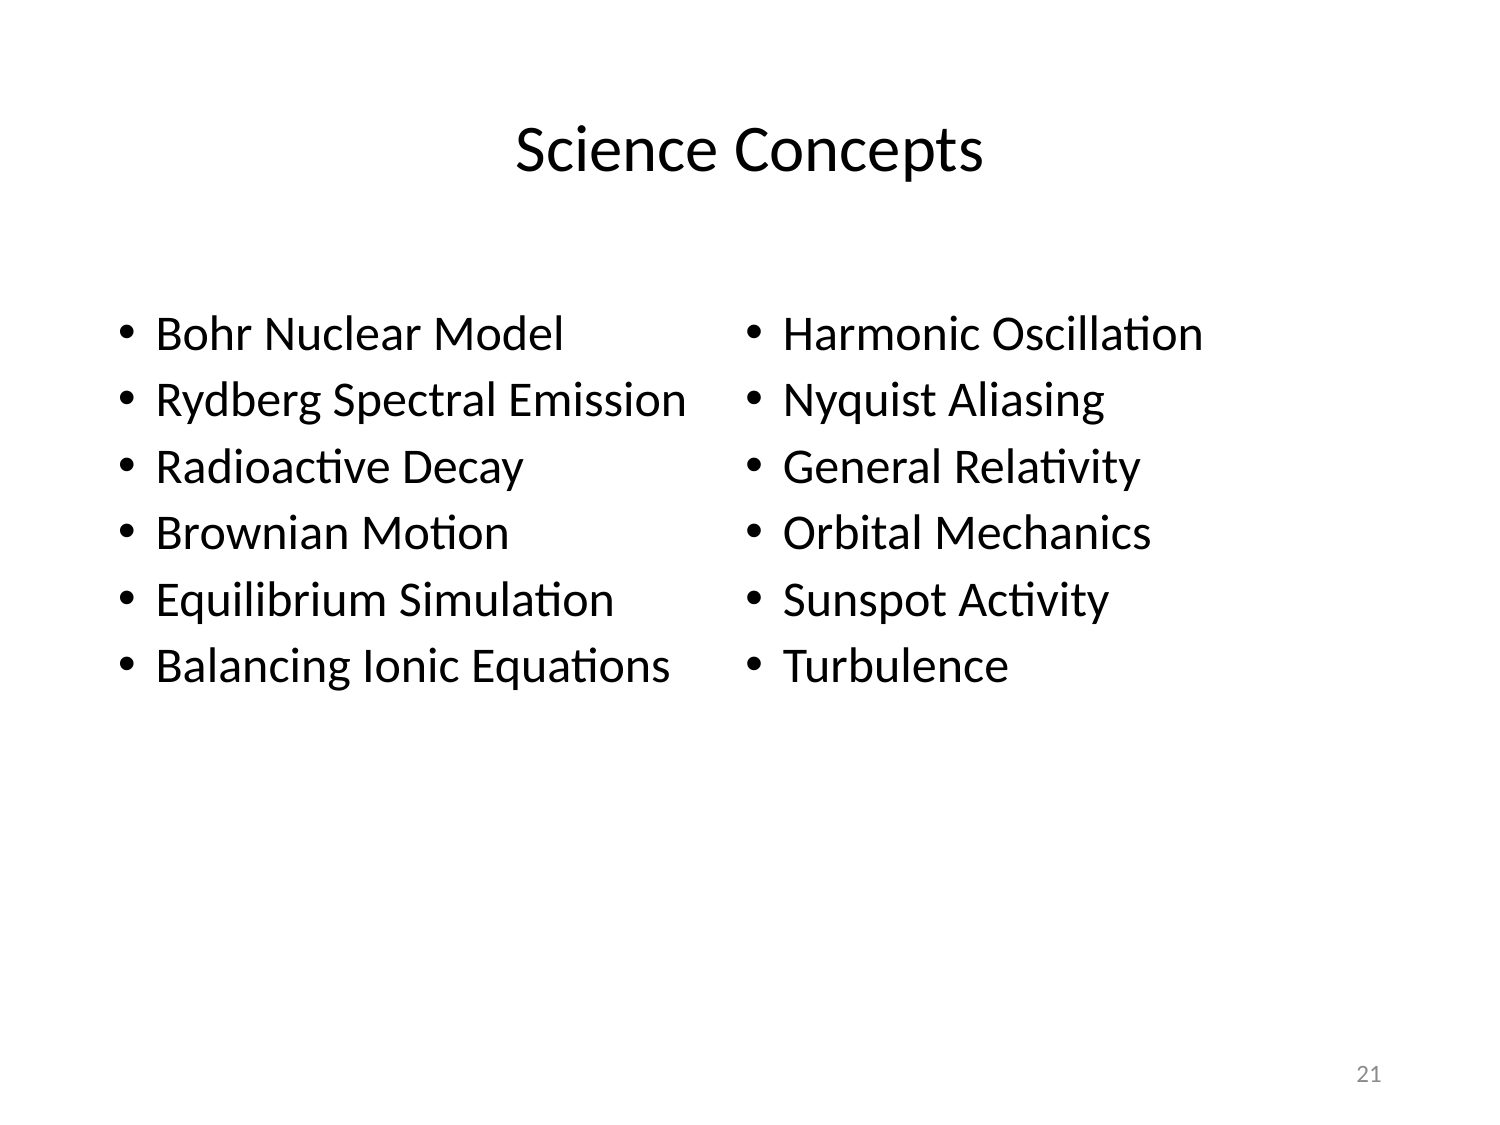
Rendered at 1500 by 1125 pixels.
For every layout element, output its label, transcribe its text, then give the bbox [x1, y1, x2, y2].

title Science Concepts [103, 59, 1397, 241]
slide_number 21 [1059, 1042, 1397, 1103]
text_box Harmonic Oscillation Nyquist Aliasing General Relativity Orbital Mechanics Sunspot Activity Turbulence [730, 299, 1343, 1014]
list Bohr Nuclear Model Rydberg Spectral Emission Radioactive Decay Brownian Motion Equilibrium Simulation Balancing Ionic Equations [103, 299, 715, 1014]
